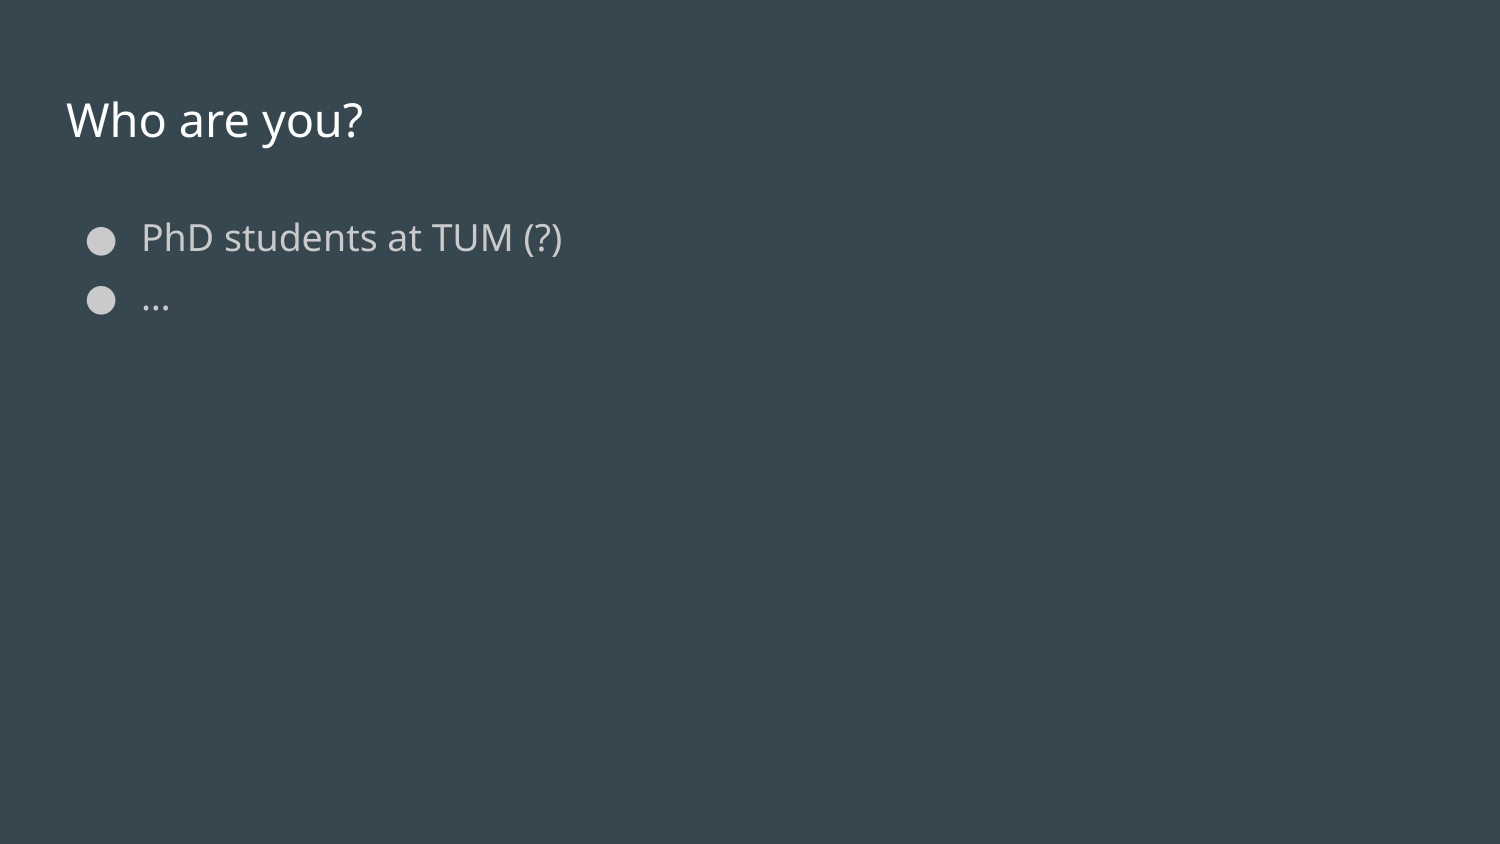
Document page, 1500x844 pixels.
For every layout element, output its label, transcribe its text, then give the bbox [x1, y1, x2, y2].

list PhD students at TUM (?) … [51, 189, 1449, 750]
title Who are you? [51, 72, 1449, 167]
